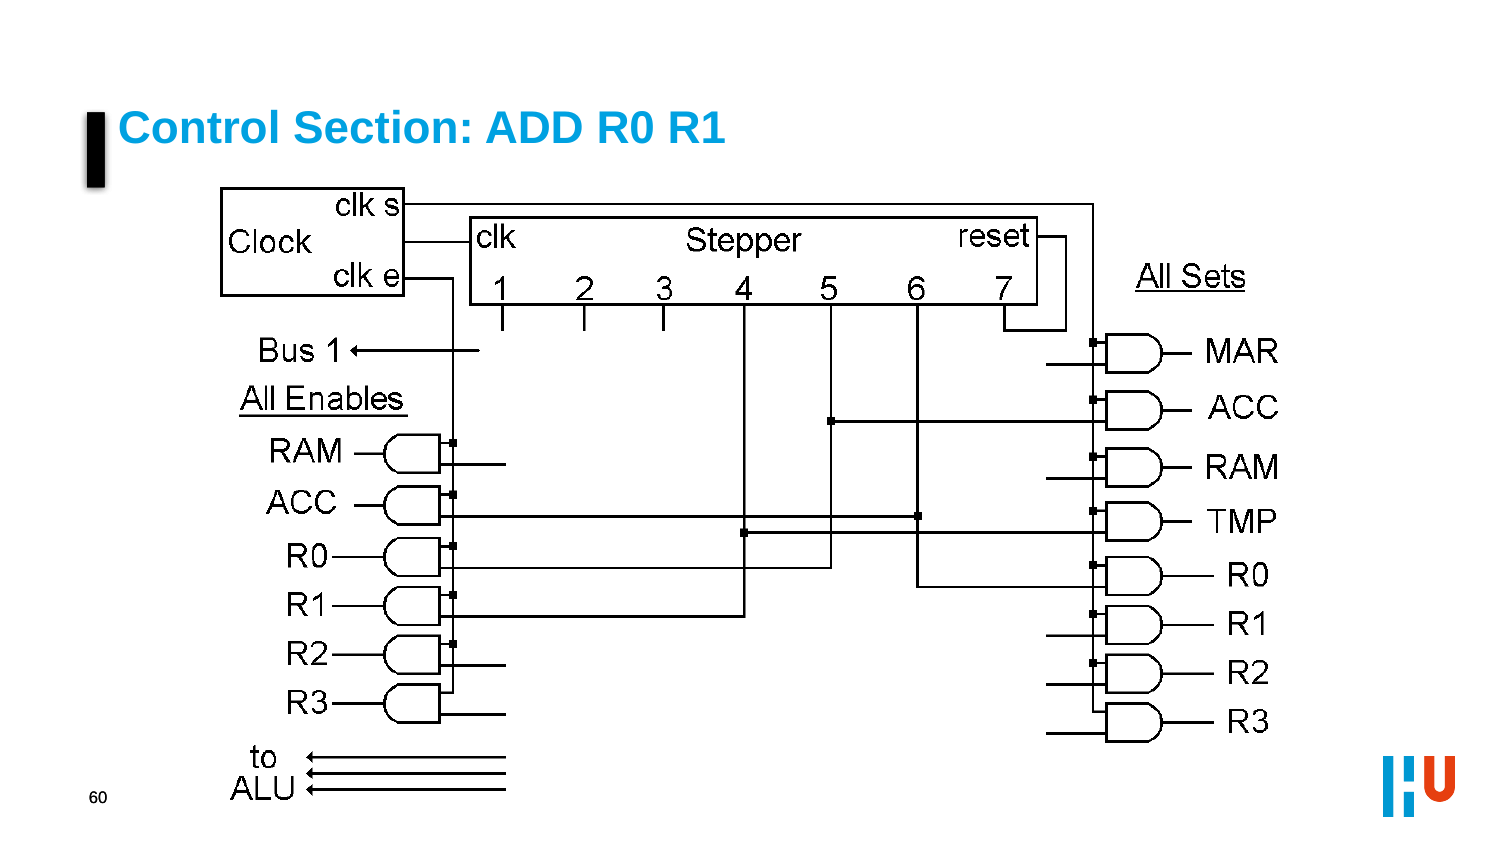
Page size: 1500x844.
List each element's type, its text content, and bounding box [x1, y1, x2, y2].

picture [1394, 756, 1455, 817]
list Control Section: ADD R0 R1 [117, 102, 1357, 178]
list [218, 184, 1283, 806]
